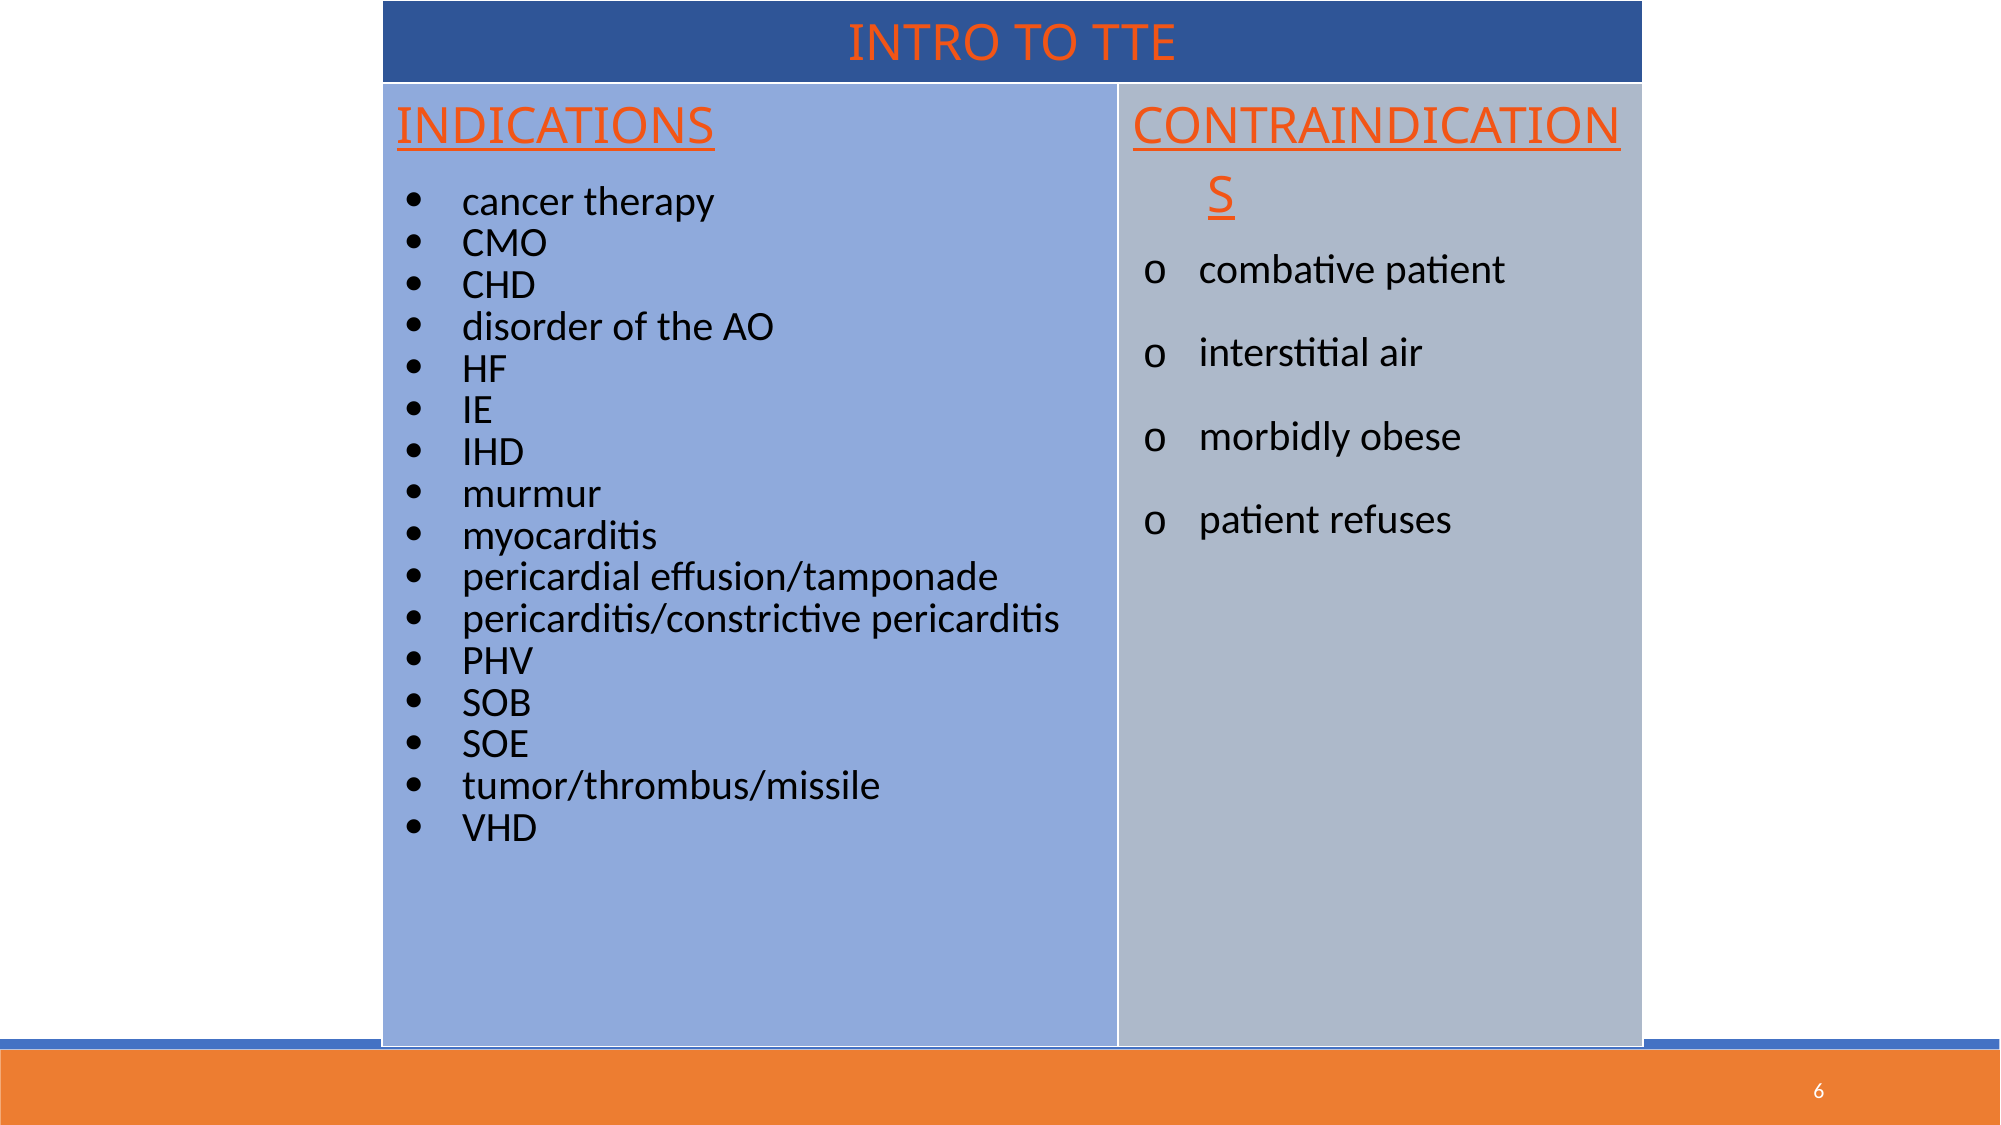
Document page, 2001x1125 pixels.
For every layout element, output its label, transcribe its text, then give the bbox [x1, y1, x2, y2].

table_header INTRO TO TTE [383, 1, 1642, 82]
table_cell CONTRAINDICATIONS combative patient interstitial air morbidly obese patient refuses [1119, 84, 1642, 1046]
slide_number 6 [1624, 1059, 1840, 1120]
table_cell INDICATIONS cancer therapy CMO CHD disorder of the AO HF IE IHD murmur myocarditis pericardial effusion/tamponade pericarditis/constrictive pericarditis PHV SOB SOE tumor/thrombus/missile VHD [383, 84, 1117, 1046]
